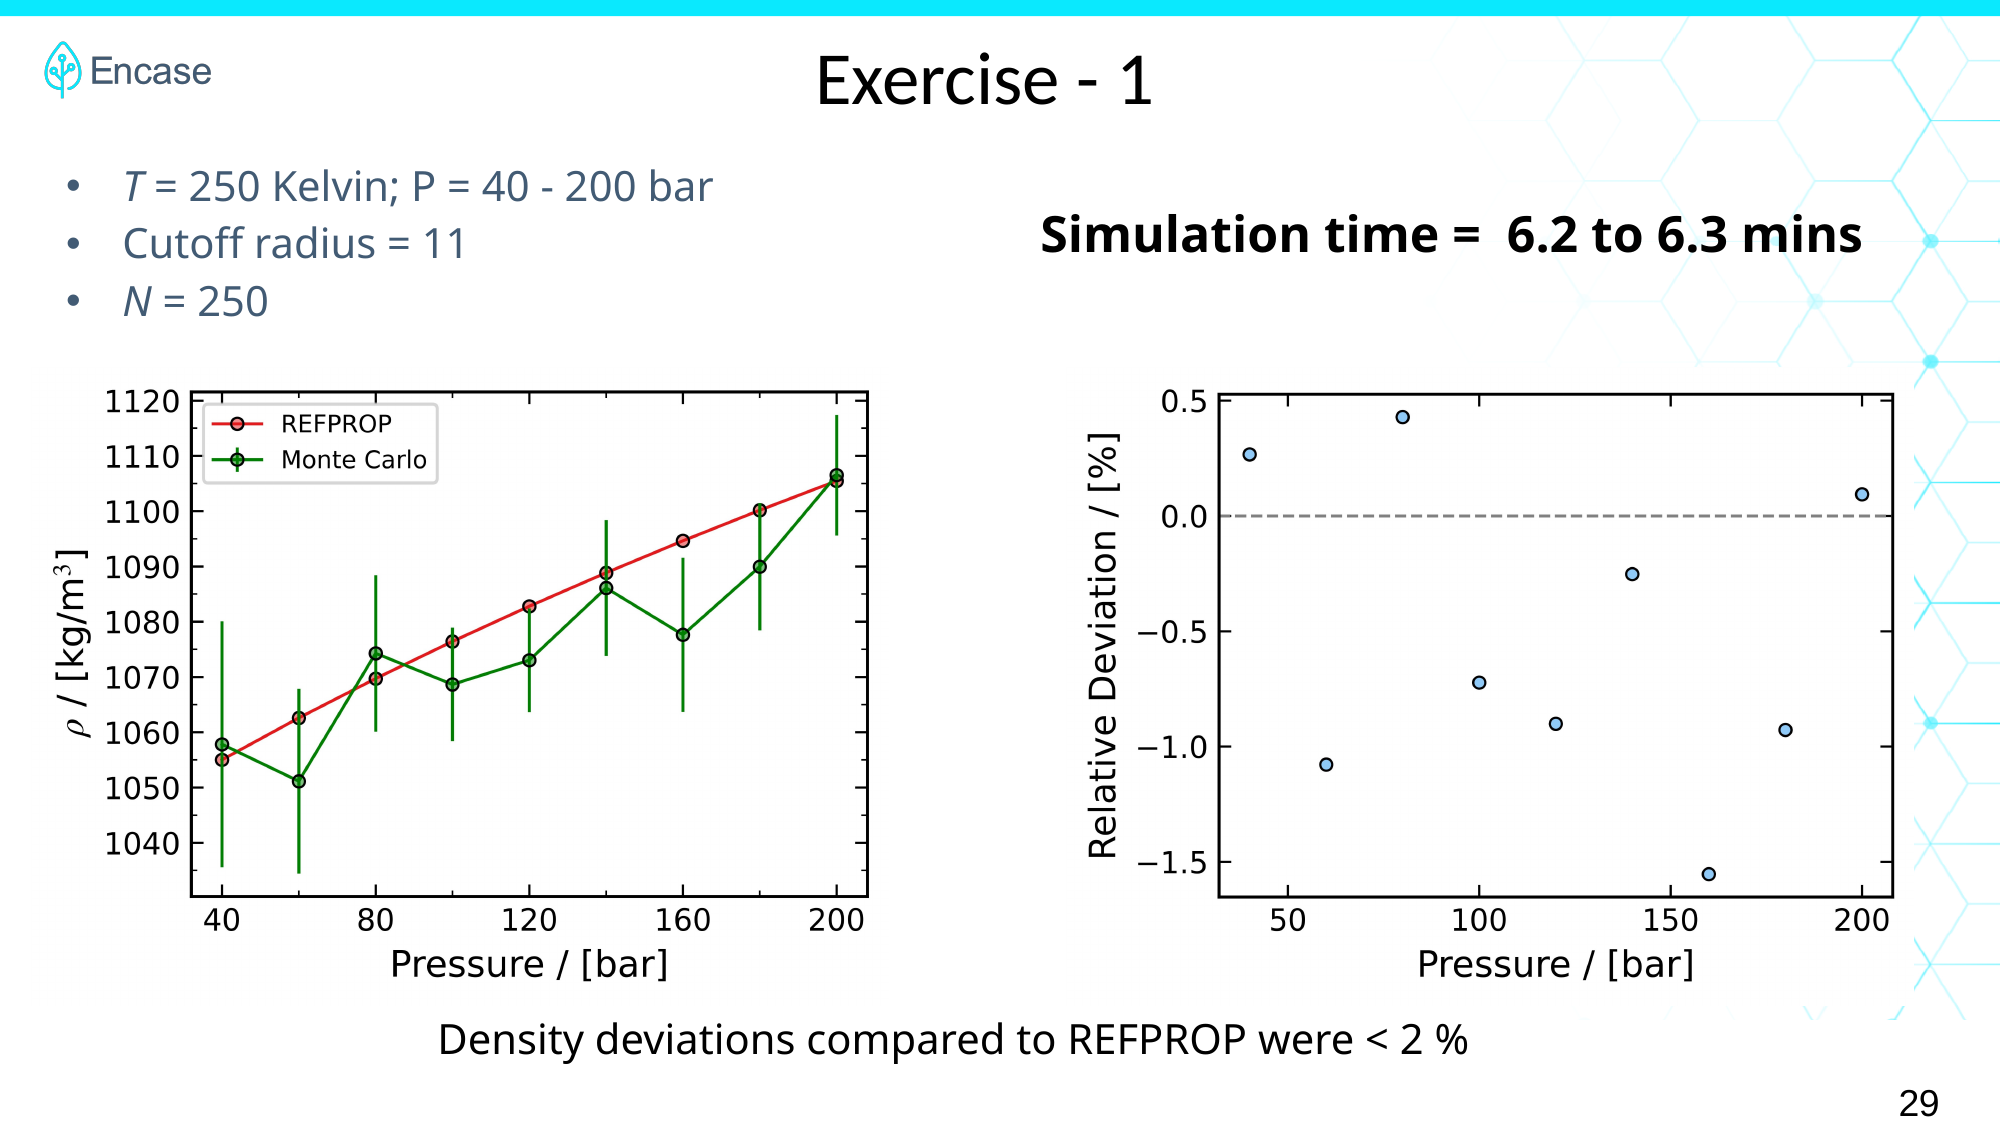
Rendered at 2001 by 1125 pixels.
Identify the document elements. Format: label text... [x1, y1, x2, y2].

picture [0, 17, 2000, 1020]
text_box Simulation time = 6.2 to 6.3 mins [1007, 195, 1922, 271]
text_box 29 [1877, 1071, 1966, 1111]
text_box Exercise - 1 [800, 17, 1200, 144]
text_box Density deviations compared to REFPROP were < 2 % [222, 1005, 1685, 1071]
